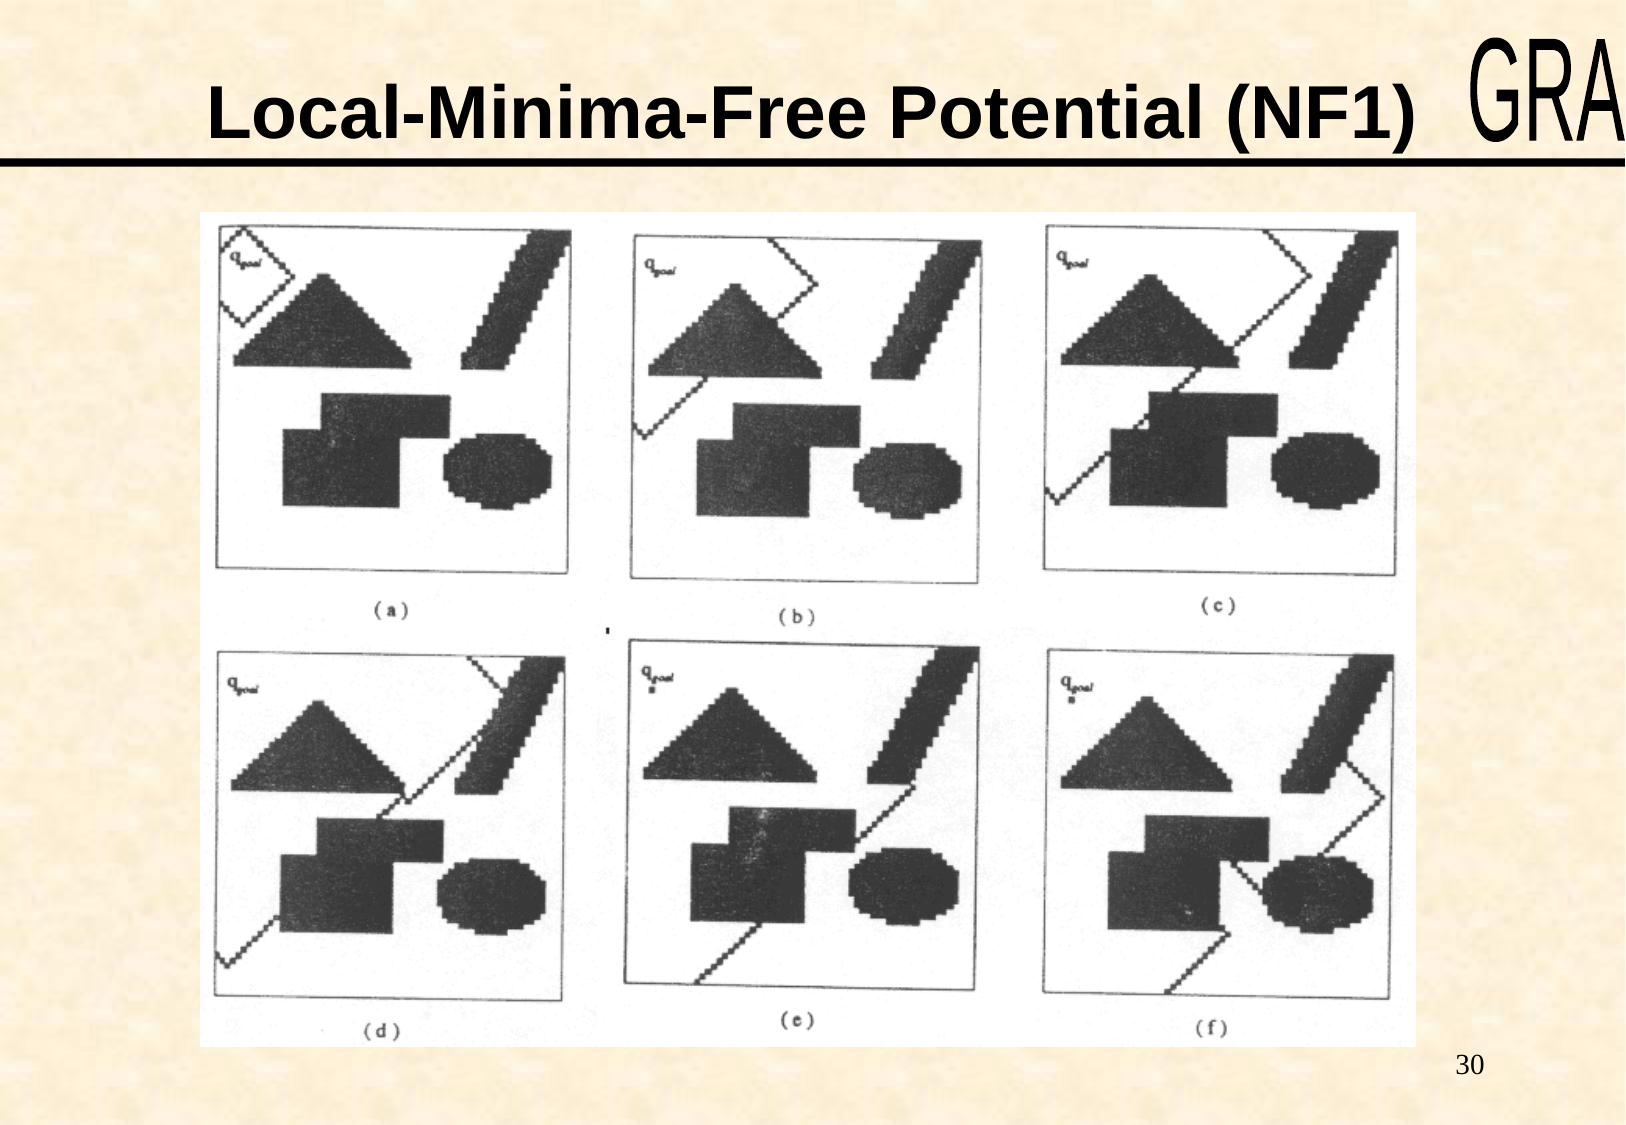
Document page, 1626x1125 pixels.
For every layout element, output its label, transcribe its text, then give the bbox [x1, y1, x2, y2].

title Local-Minima-Free Potential (NF1) [137, 12, 1488, 163]
picture [0, 0, 1626, 1125]
slide_number 30 [1162, 1025, 1500, 1100]
